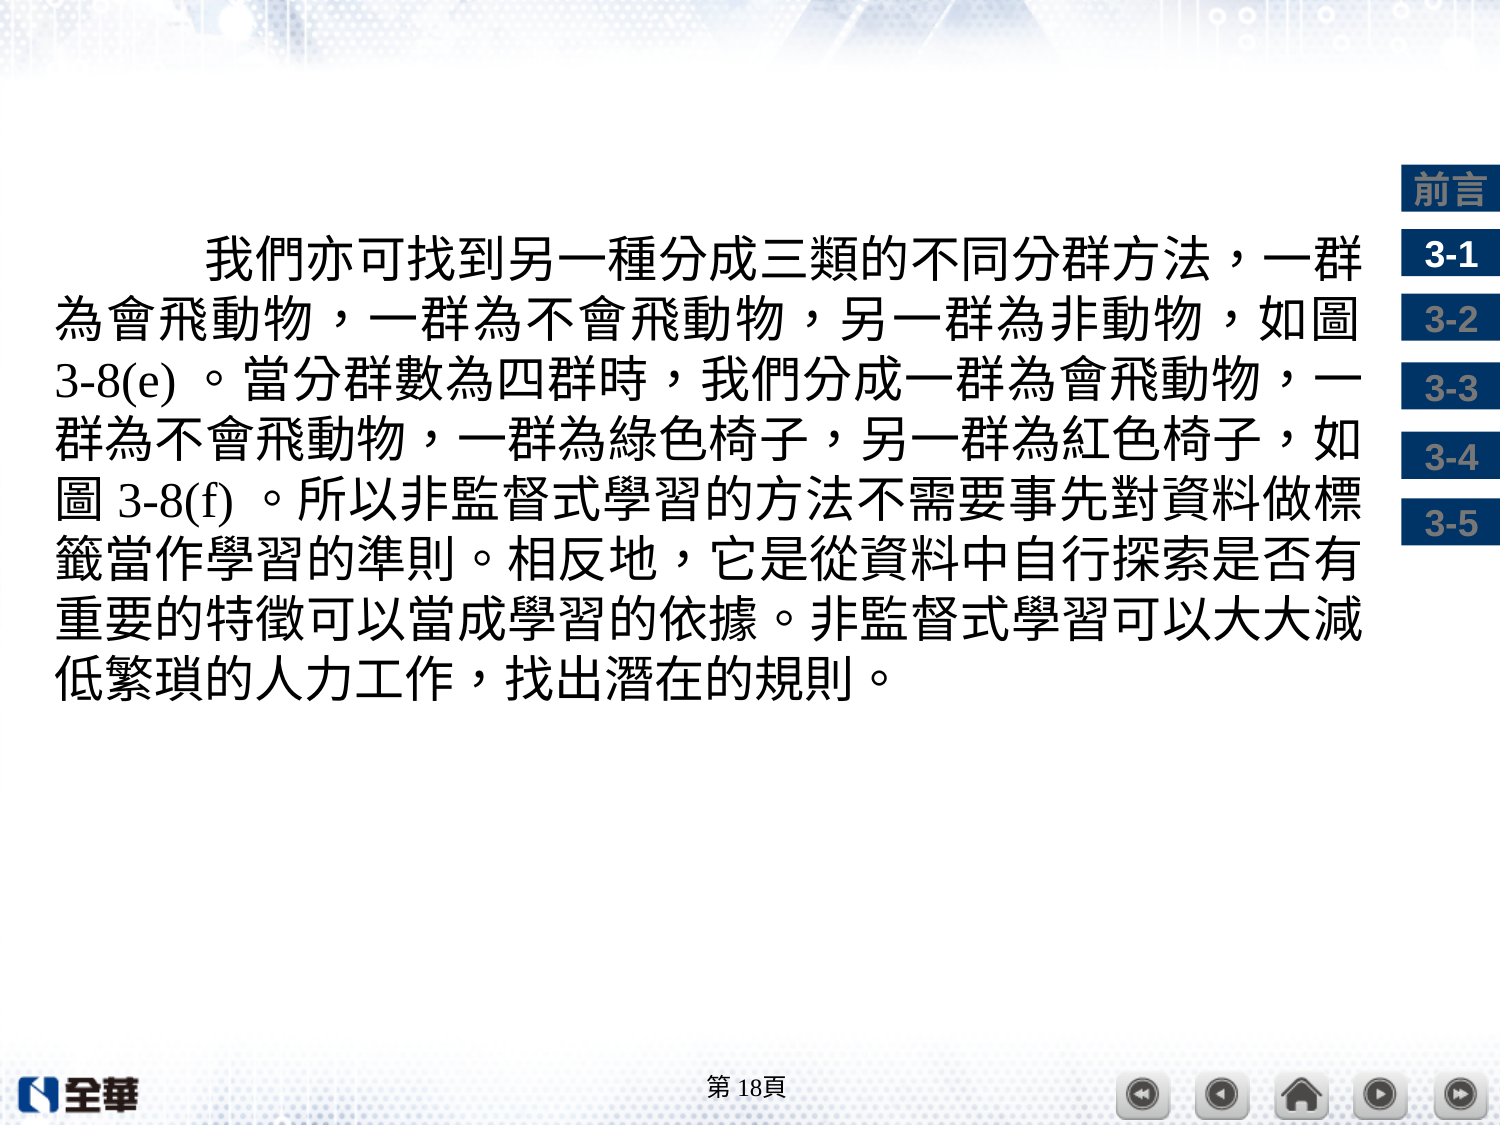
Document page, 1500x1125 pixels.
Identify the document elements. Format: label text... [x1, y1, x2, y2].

list 我們亦可找到另一種分成三類的不同分群方法，一群為會飛動物，一群為不會飛動物，另一群為非動物，如圖 3-8(e)。當分群數為四群時，我們分成一群為會飛動物，一群為不會飛動物，一群為綠色椅子，另一群為紅色椅子，如圖3-8(f)。所以非監督式學習的方法不需要事先對資料做標籤當作學習的準則。相反地，它是從資料中自行探索是否有重要的特徵可以當成學習的依據。非監督式學習可以大大減低繁瑣的人力工作，找出潛在的規則。 [39, 219, 1379, 1048]
picture [0, 0, 1500, 1125]
